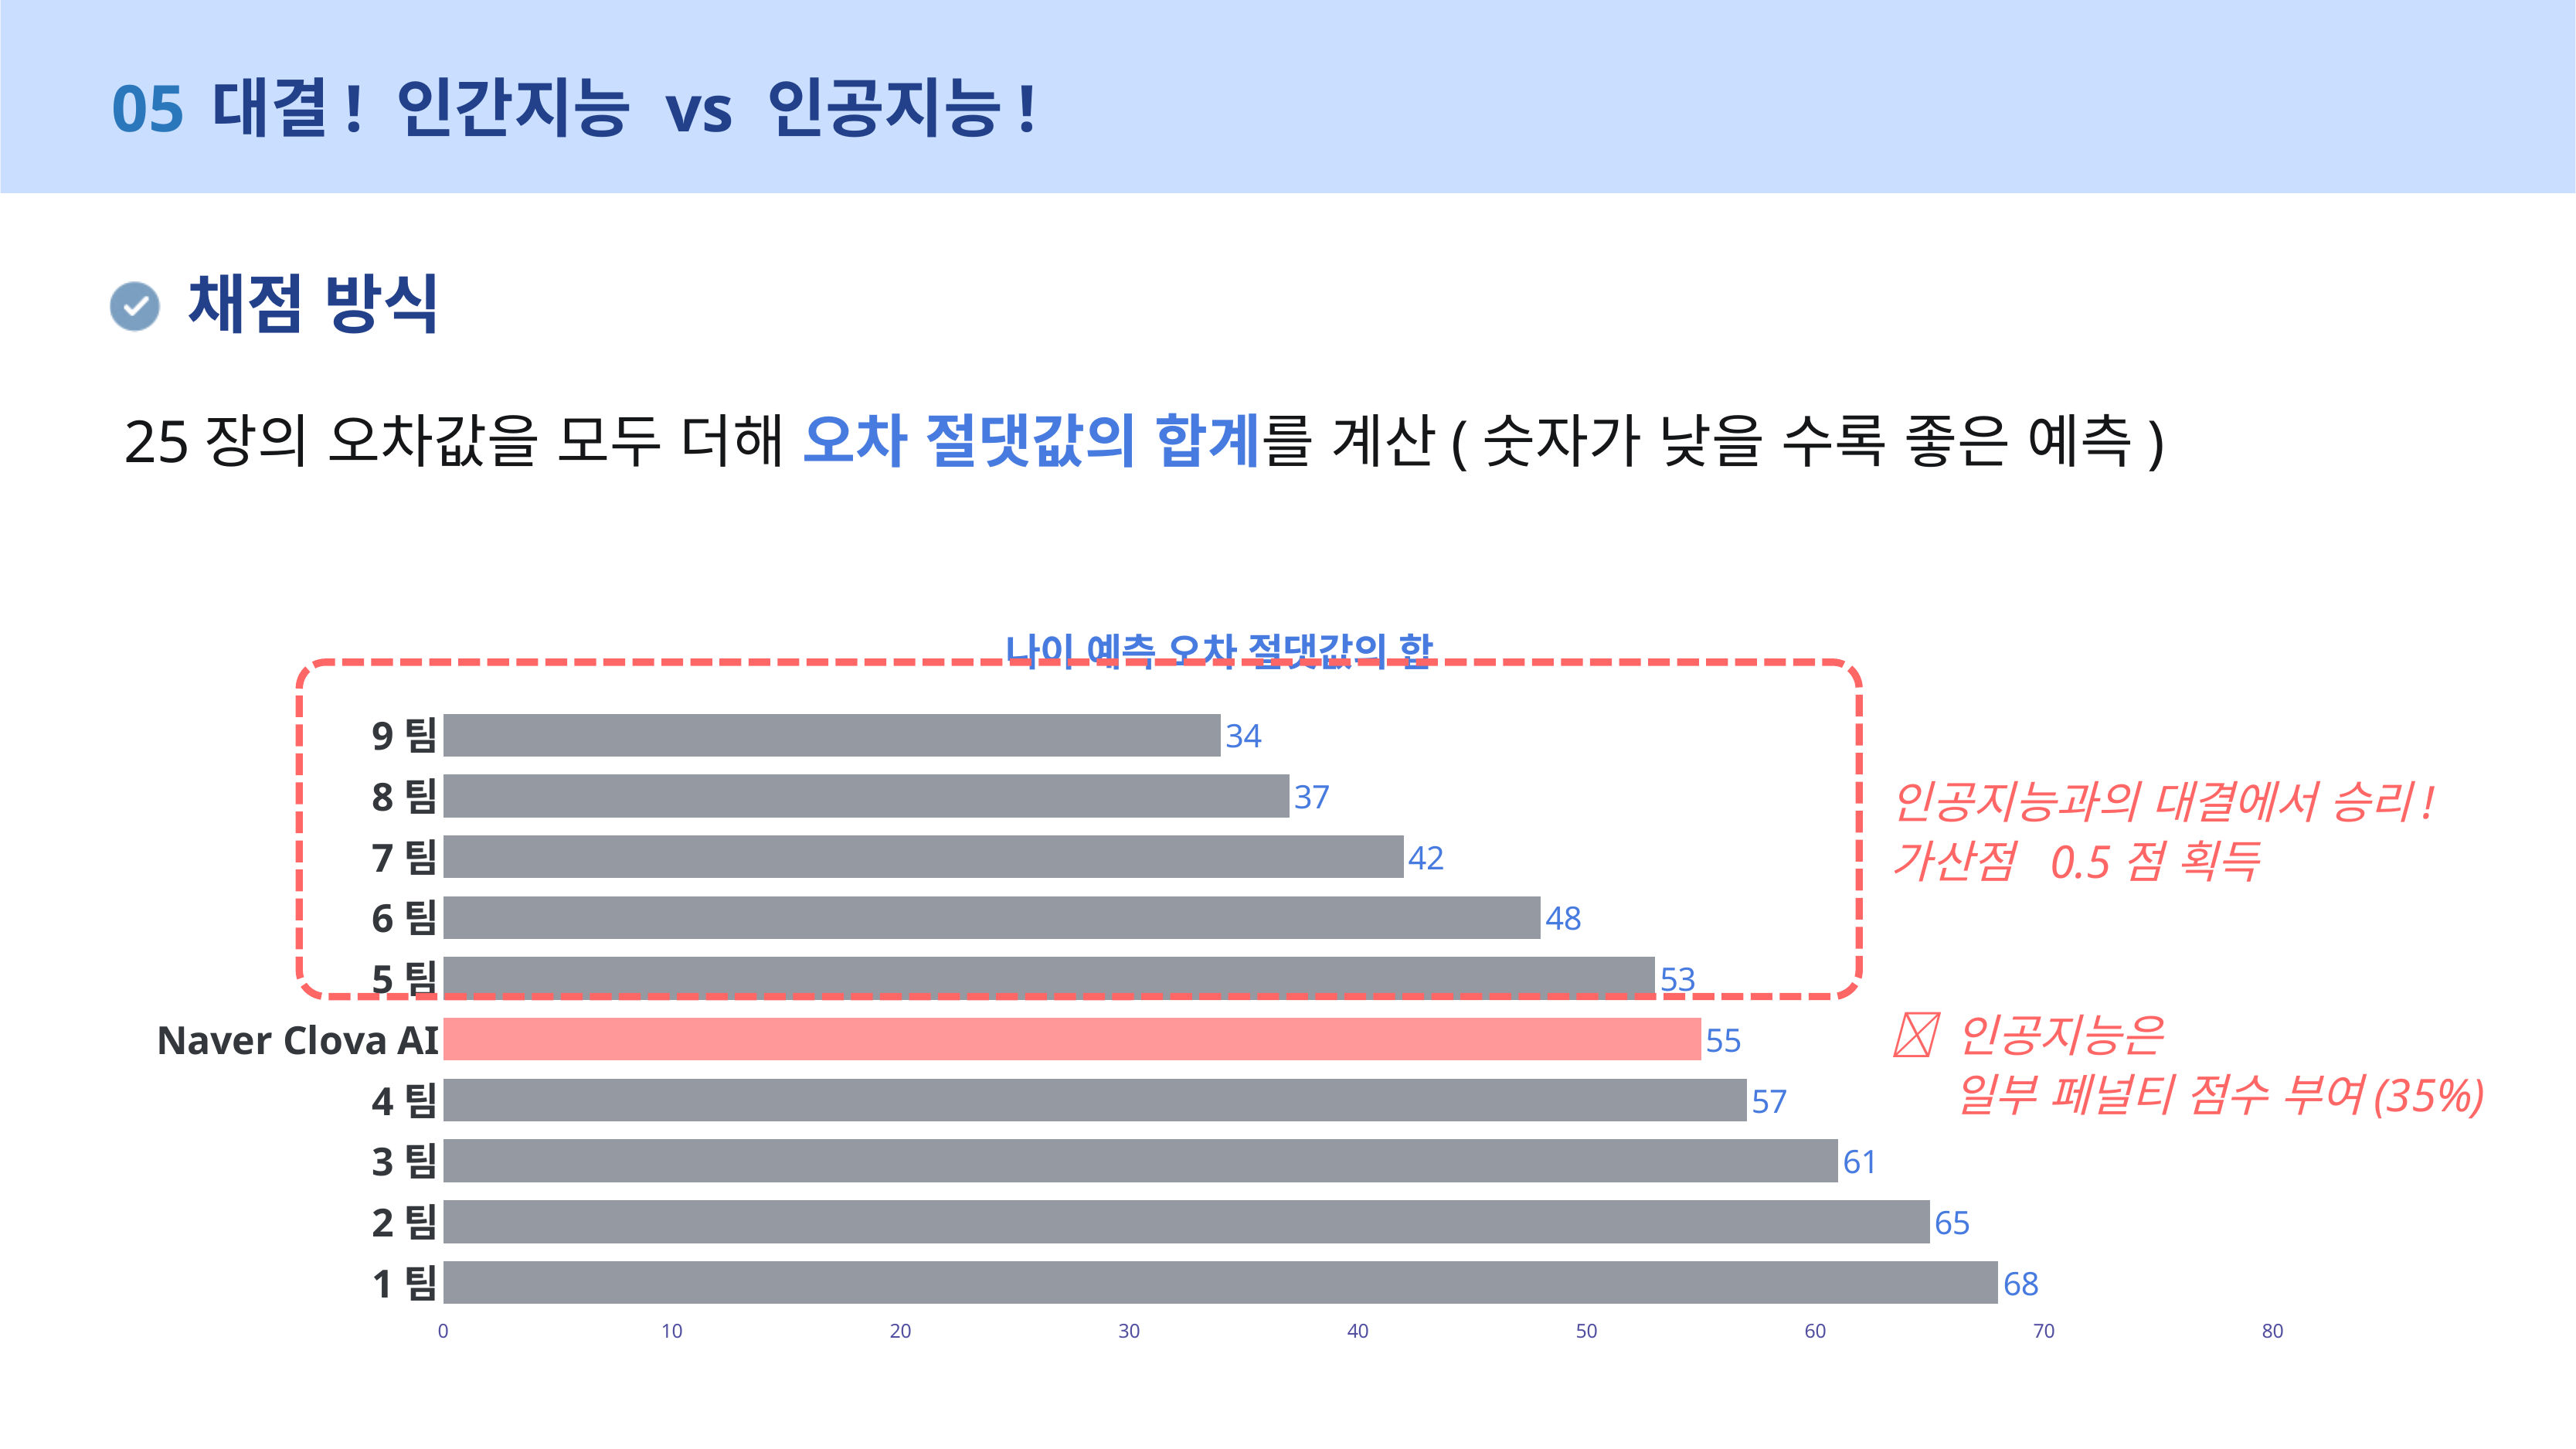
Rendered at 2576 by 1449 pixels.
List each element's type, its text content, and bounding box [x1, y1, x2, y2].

chart [111, 588, 2329, 1360]
list 대결! 인간지능 vs 인공지능! [211, 61, 1656, 151]
text_box 인공지능과의 대결에서 승리! 가산점 0.5점 획득 [2340, 762, 2516, 896]
list 채점 방식 [176, 258, 1483, 348]
text_box  인공지능은 일부 페널티 점수 부여(35%) [2340, 996, 2516, 1124]
list 25장의 오차값을 모두 더해 오차 절댓값의 합계를 계산(숫자가 낮을 수록 좋은 예측) [112, 392, 2486, 481]
list 05 [111, 61, 211, 151]
